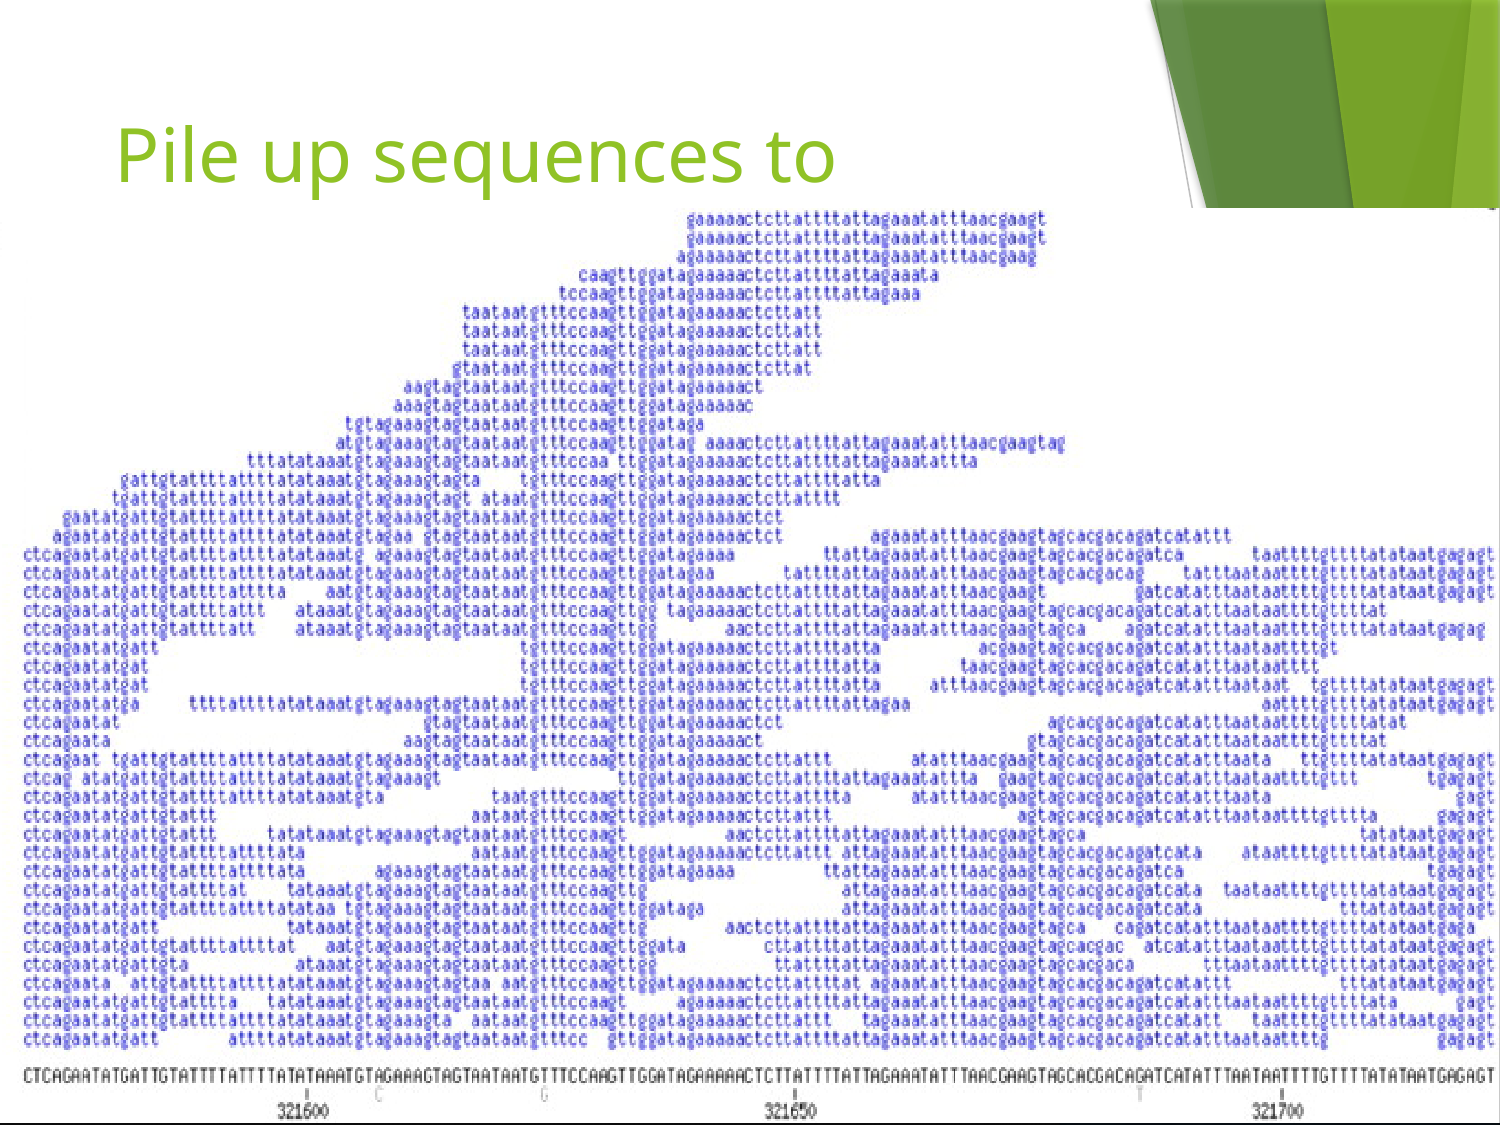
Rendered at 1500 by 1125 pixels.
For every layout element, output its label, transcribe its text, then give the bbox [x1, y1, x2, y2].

picture [0, 207, 1500, 1125]
title Pile up sequences to reference genome [99, 99, 1142, 207]
